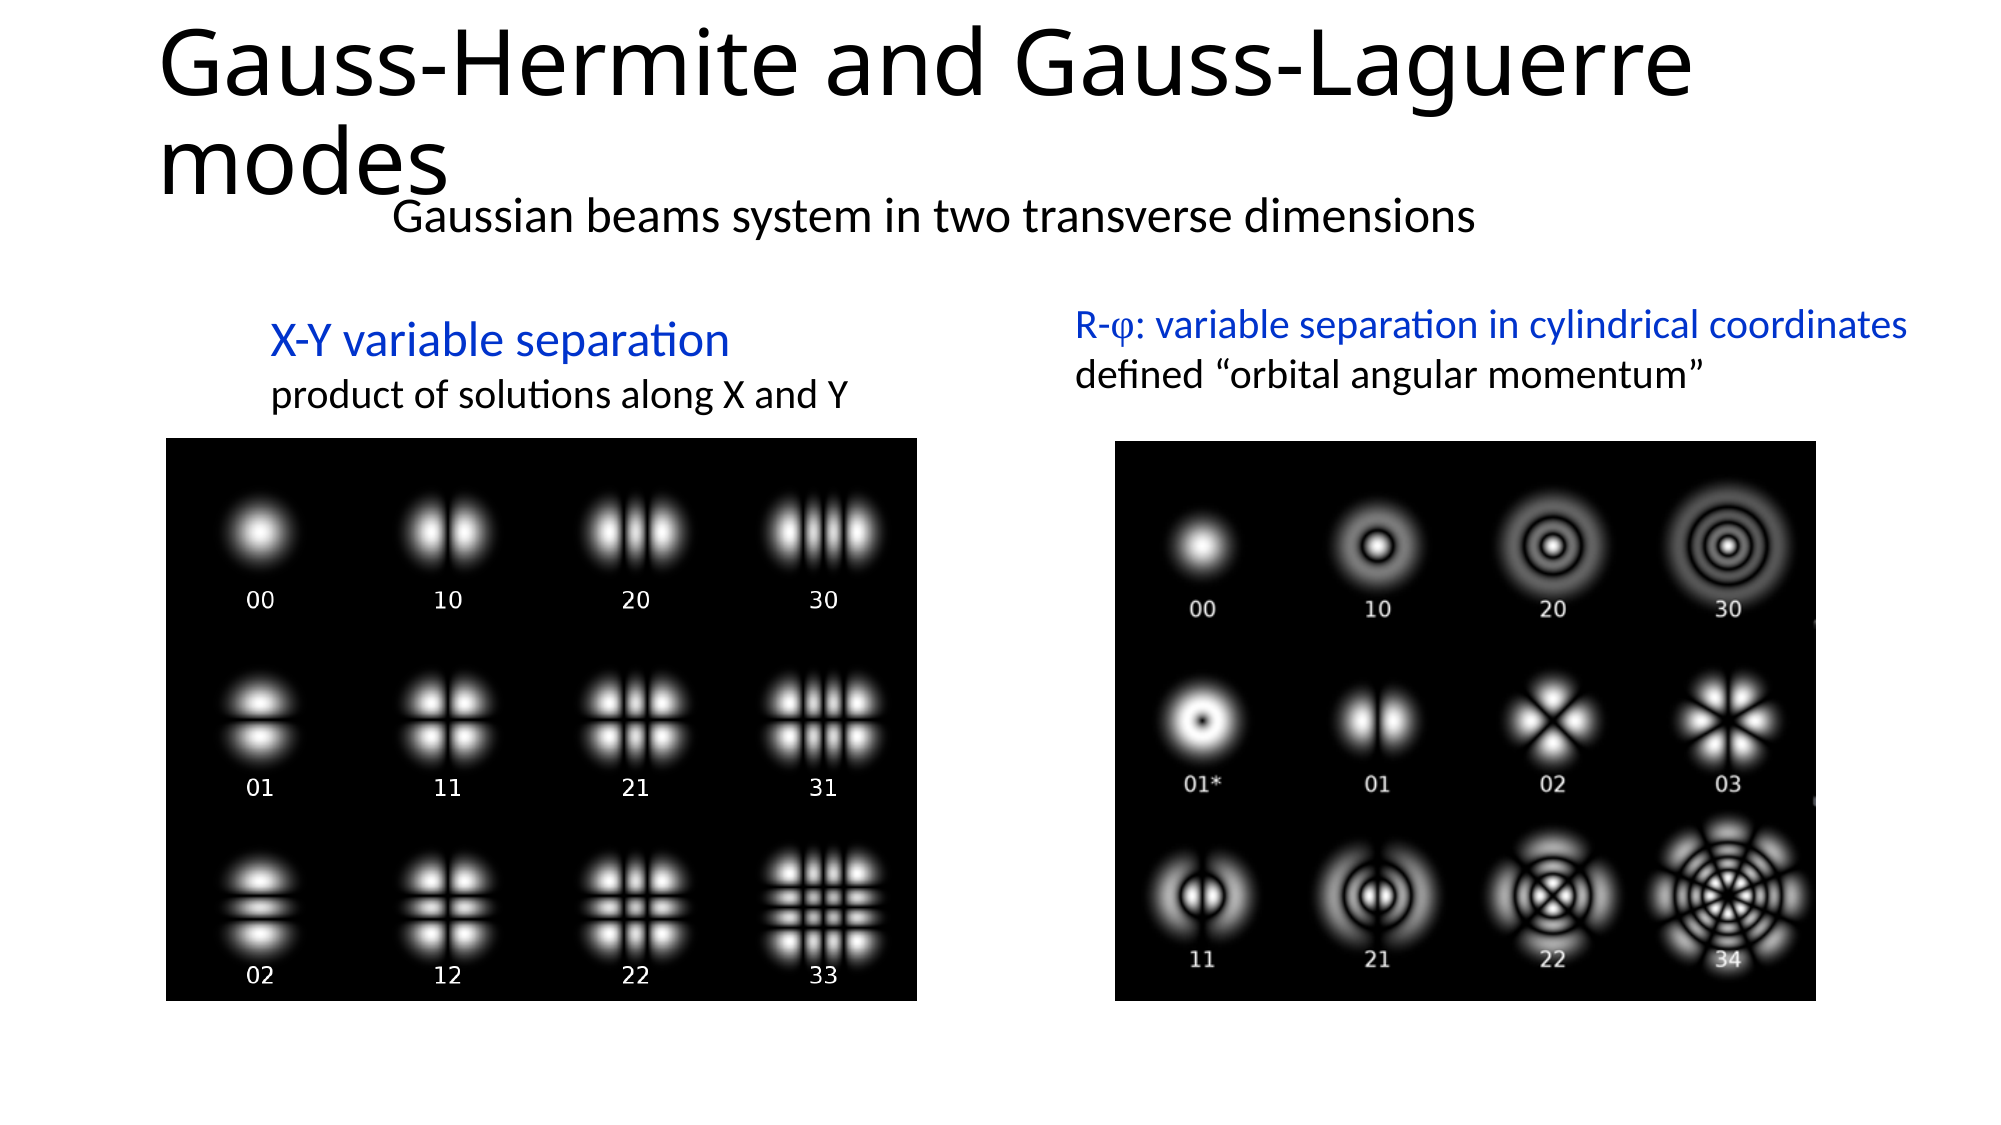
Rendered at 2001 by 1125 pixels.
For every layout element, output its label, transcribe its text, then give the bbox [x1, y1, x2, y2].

text_box X-Y variable separation product of solutions along X and Y [255, 299, 864, 424]
title Gauss-Hermite and Gauss-Laguerre modes [142, 0, 1905, 230]
picture [1115, 441, 1816, 1001]
picture [166, 438, 917, 1001]
text_box Gaussian beams system in two transverse dimensions [377, 174, 1492, 250]
text_box R-φ: variable separation in cylindrical coordinates defined “orbital angular momentum” [1060, 289, 1933, 405]
